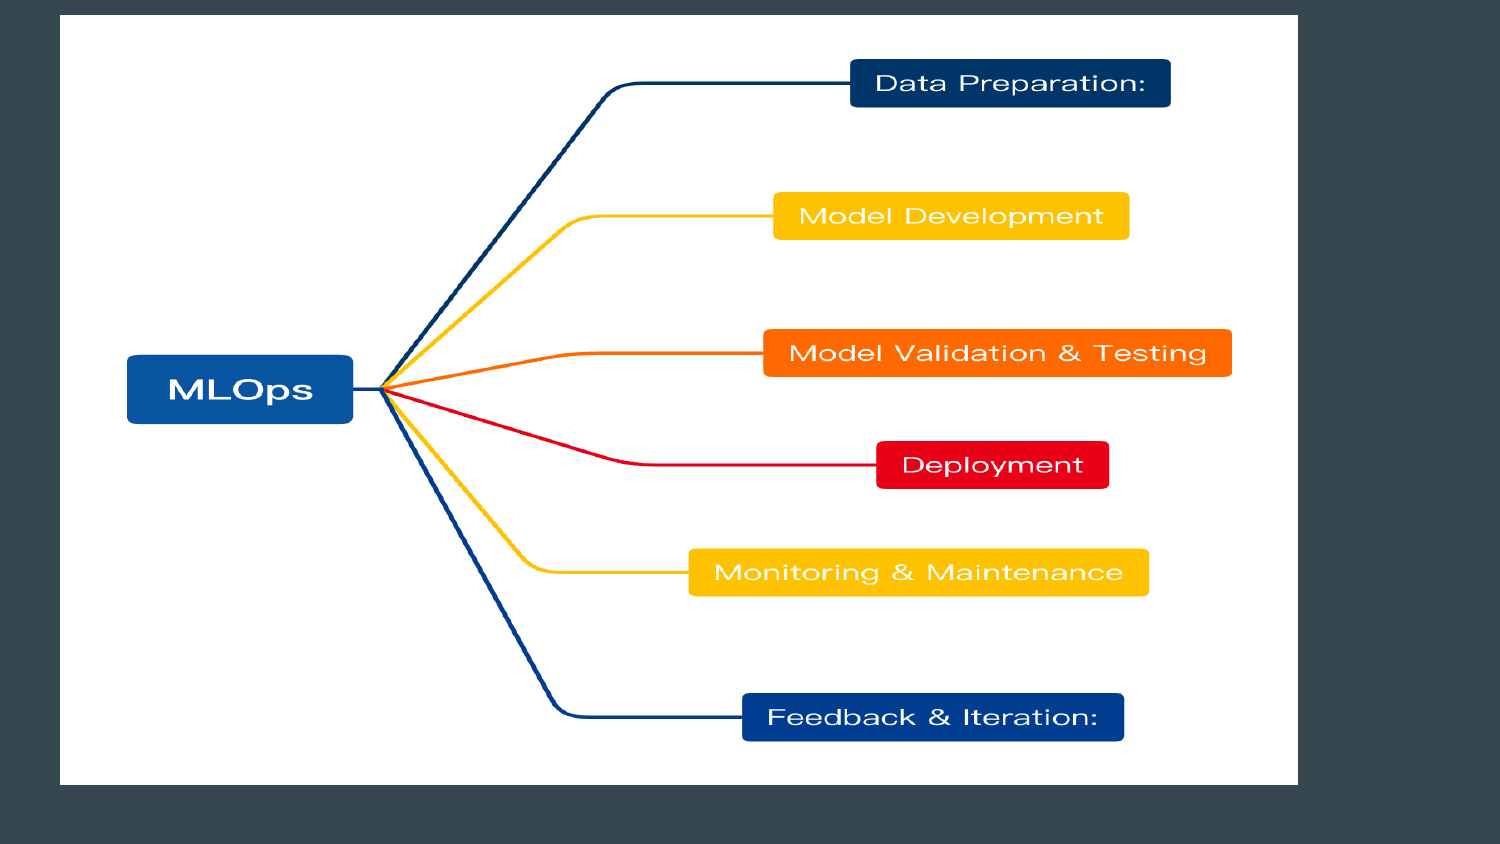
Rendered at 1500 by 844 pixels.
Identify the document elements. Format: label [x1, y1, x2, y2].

picture [60, 15, 1299, 786]
